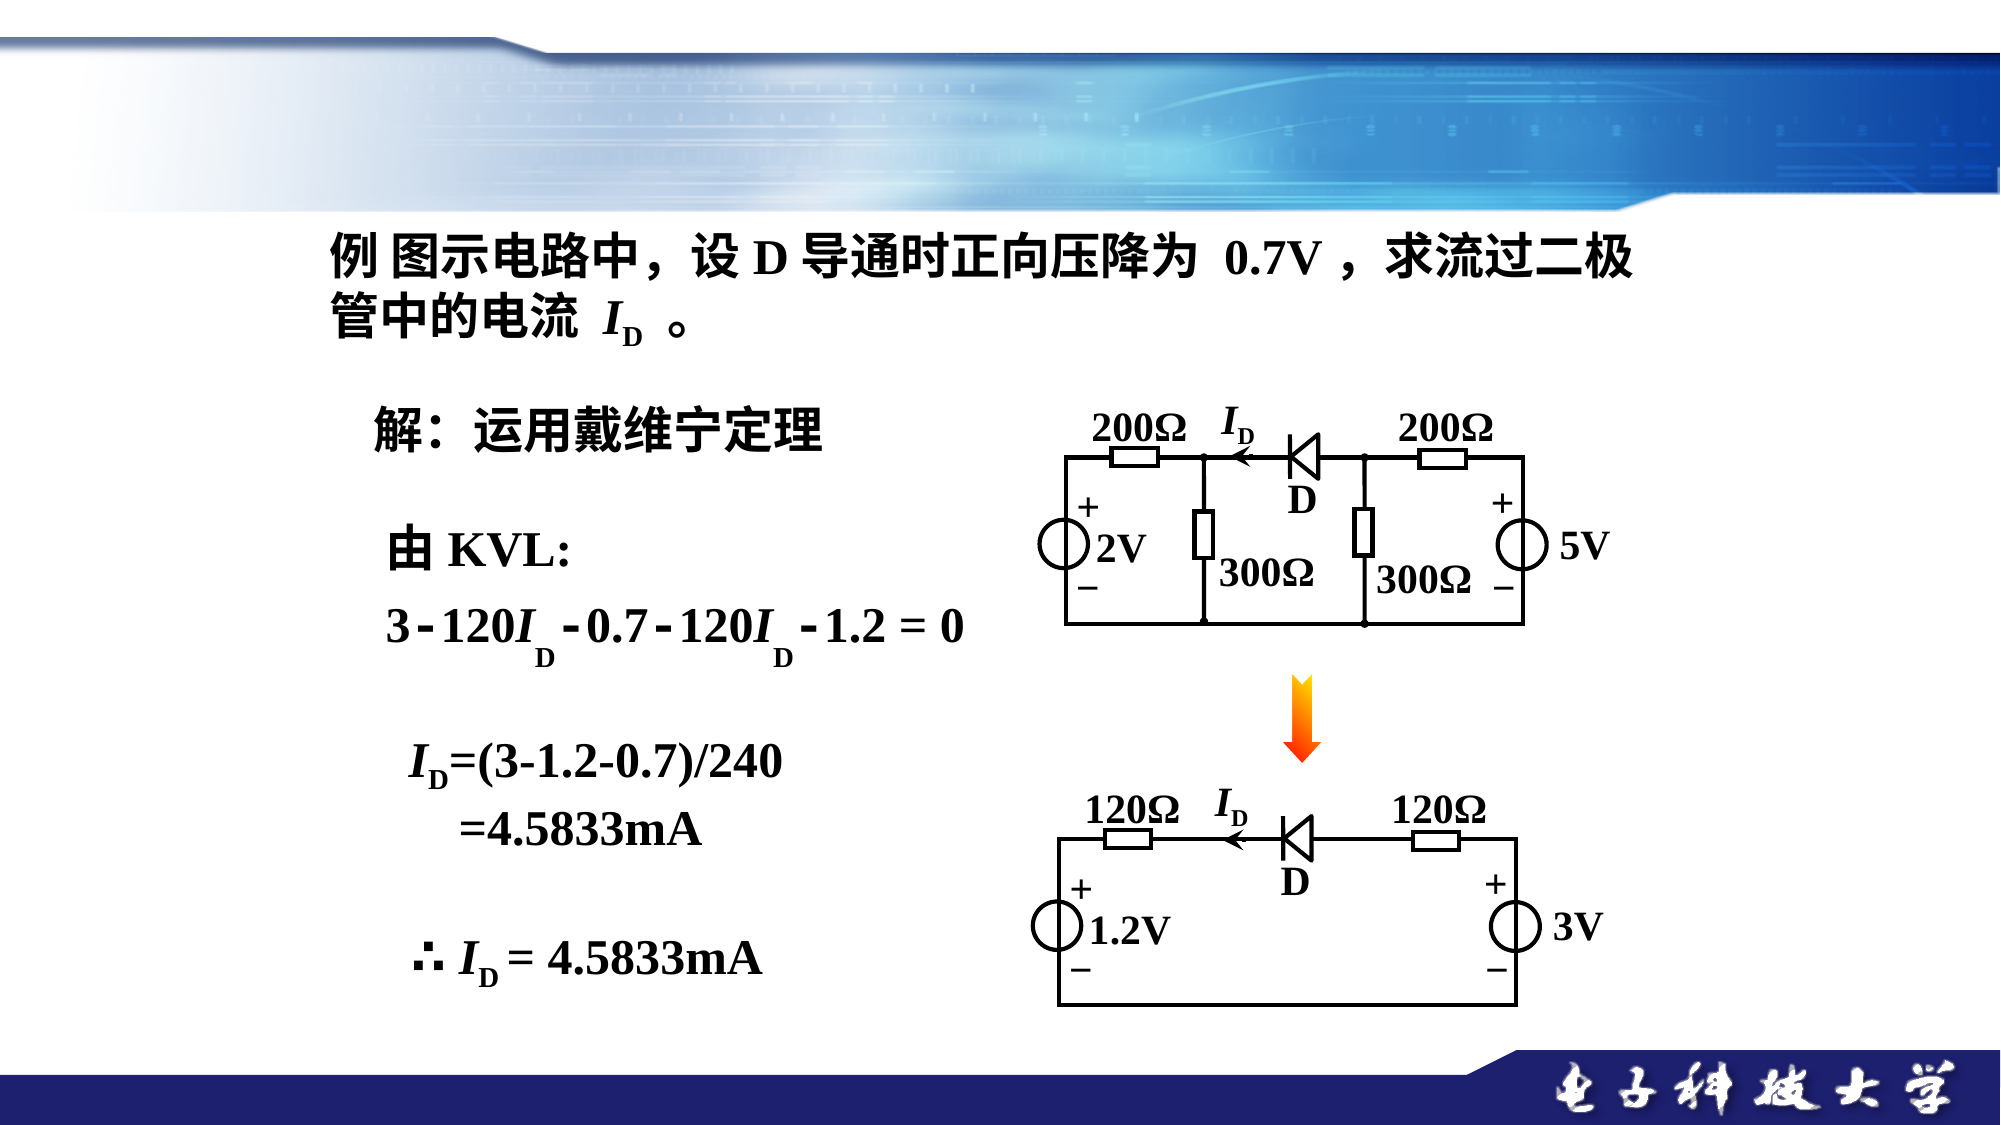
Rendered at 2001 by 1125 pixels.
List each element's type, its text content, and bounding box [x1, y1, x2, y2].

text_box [1032, 766, 1630, 1006]
text_box 例 图示电路中，设D导通时正向压降为 0.7V，求流过二极管中的电流 ID 。 [314, 216, 1684, 360]
text_box 解：运用戴维宁定理 [359, 391, 961, 466]
text_box ∴ ID = 4.5833mA [396, 917, 974, 1001]
text_box [1280, 671, 1324, 765]
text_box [1039, 384, 1637, 624]
picture [0, 37, 2000, 213]
text_box 由KVL: 3-120ID-0.7-120ID-1.2 = 0 [370, 497, 1026, 681]
text_box ID=(3-1.2-0.7)/240 =4.5833mA [393, 720, 950, 863]
